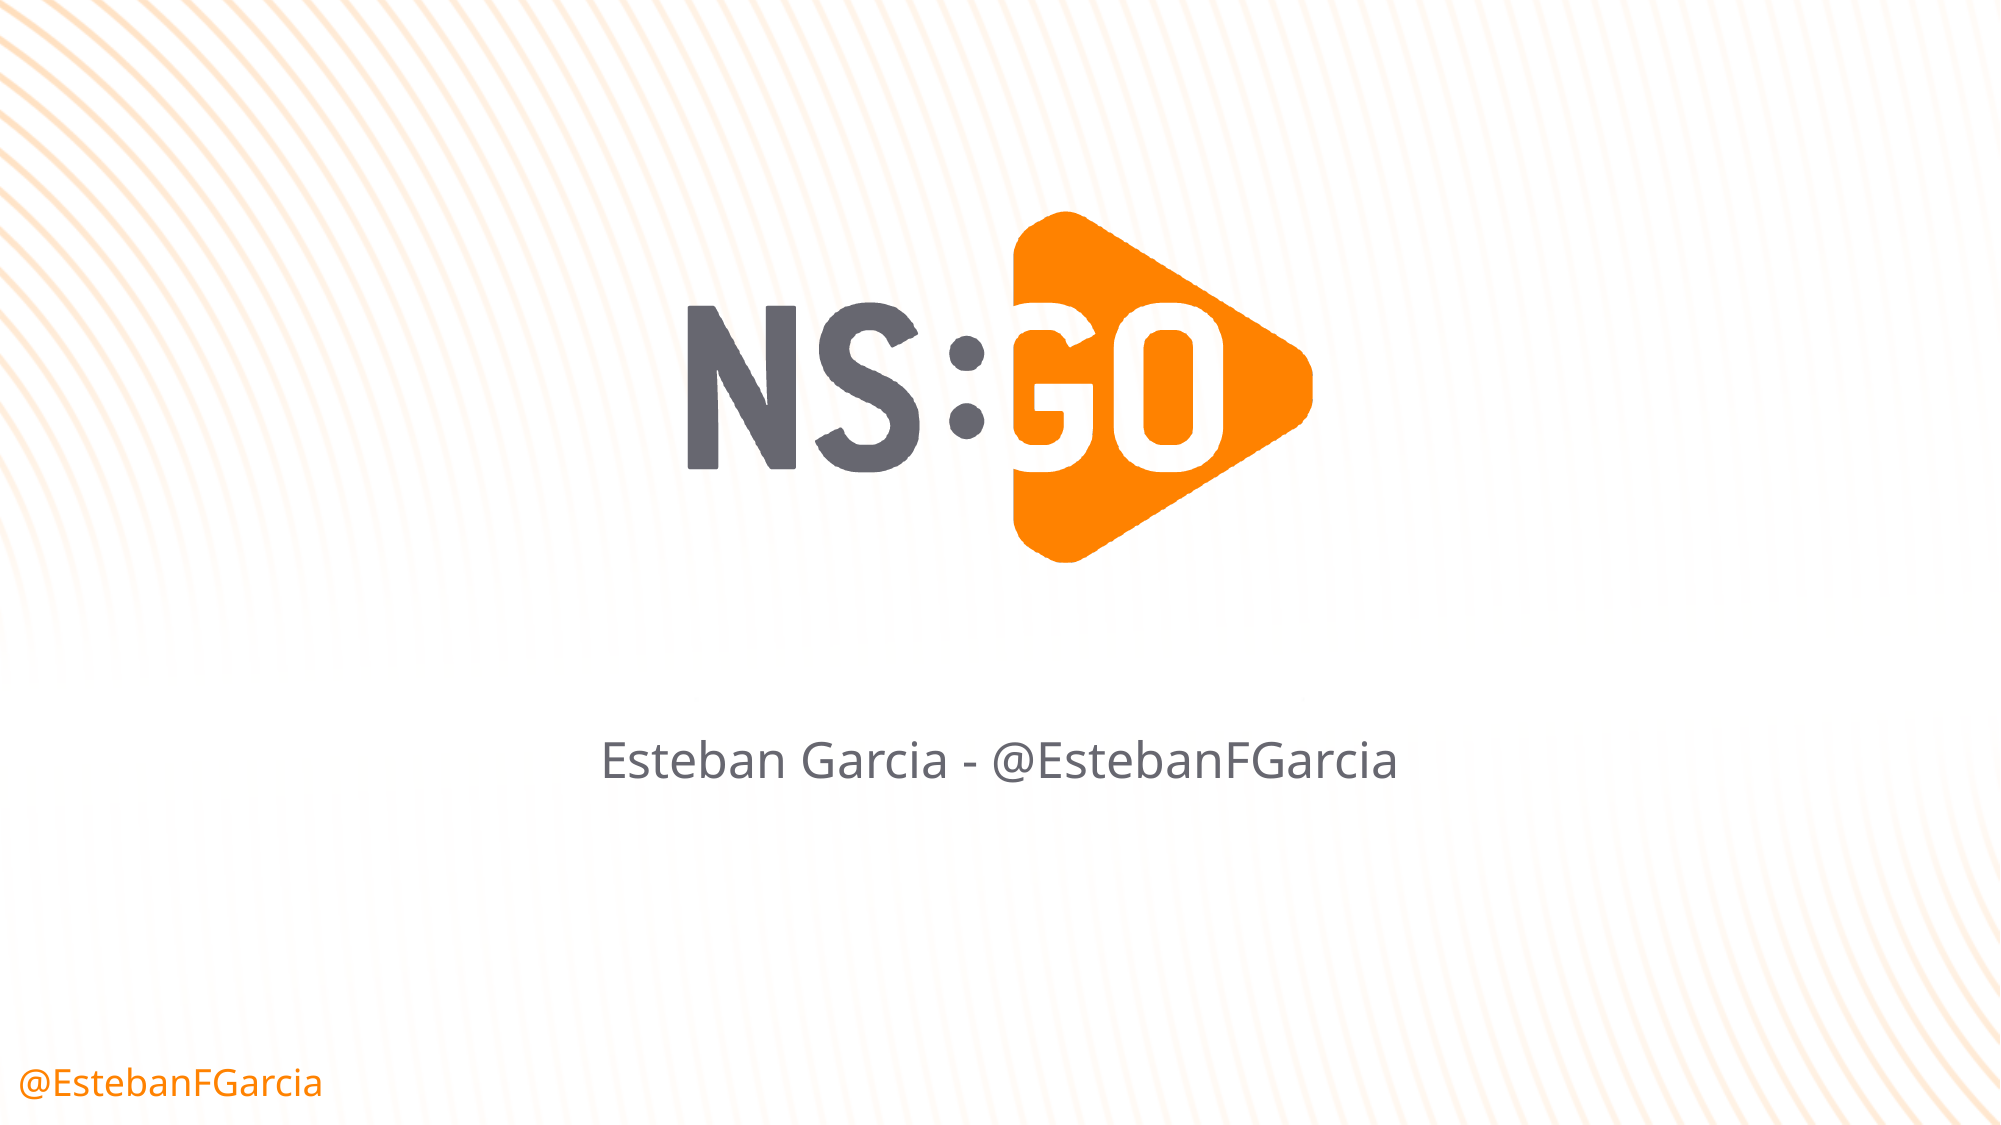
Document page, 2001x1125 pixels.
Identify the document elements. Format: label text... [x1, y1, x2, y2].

text_box @EstebanFGarcia [3, 1051, 339, 1112]
list Esteban Garcia - @EstebanFGarcia [291, 716, 1709, 808]
picture [687, 211, 1313, 563]
